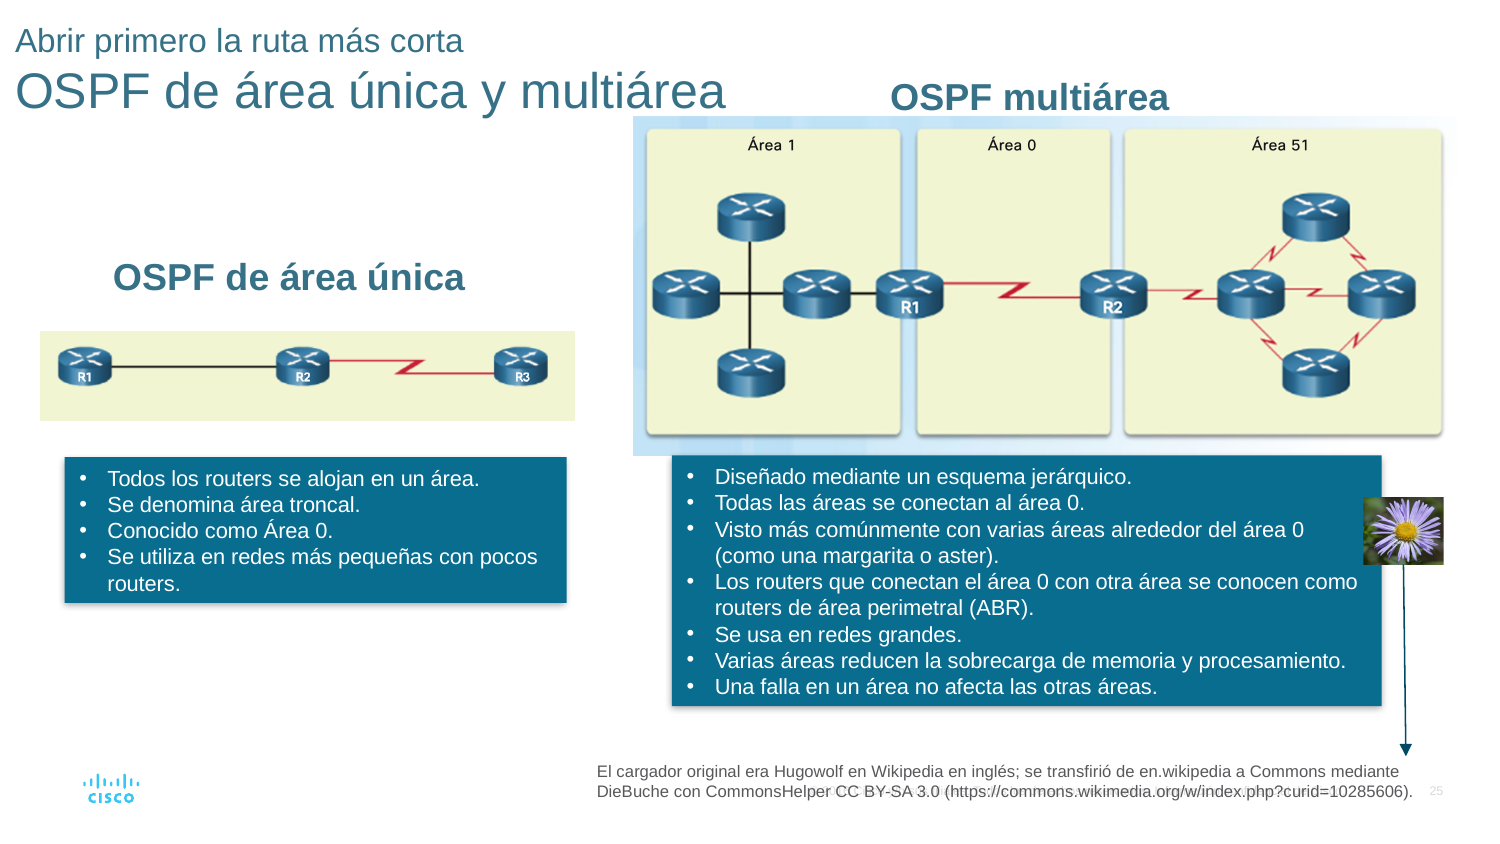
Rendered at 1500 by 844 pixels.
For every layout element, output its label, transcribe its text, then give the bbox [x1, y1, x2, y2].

picture [633, 116, 1457, 456]
picture [1364, 496, 1444, 565]
text_box OSPF multiárea [875, 65, 1247, 115]
picture [40, 331, 575, 421]
text_box Diseñado mediante un esquema jerárquico. Todas las áreas se conectan al área 0. Visto más comúnmente con varias áreas alrededor del área 0 (como una margarita o aster). Los routers que conectan el área 0 con otra área se conocen como routers de área perimetral (ABR). Se usa en redes grandes. Varias áreas reducen la sobrecarga de memoria y procesamiento. Una falla en un área no afecta las otras áreas. [671, 464, 1382, 707]
text_box El cargador original era Hugowolf en Wikipedia en inglés; se transfirió de en.wikipedia a Commons mediante DieBuche con CommonsHelper CC BY-SA 3.0 (https://commons.wikimedia.org/w/index.php?curid=10285606). [582, 753, 1490, 809]
text_box Todos los routers se alojan en un área. Se denomina área troncal. Conocido como Área 0. Se utiliza en redes más pequeñas con pocos routers. [64, 457, 567, 603]
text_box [1403, 564, 1407, 757]
text_box OSPF de área única [98, 245, 480, 305]
title Abrir primero la ruta más corta OSPF de área única y multiárea [0, 6, 1500, 131]
